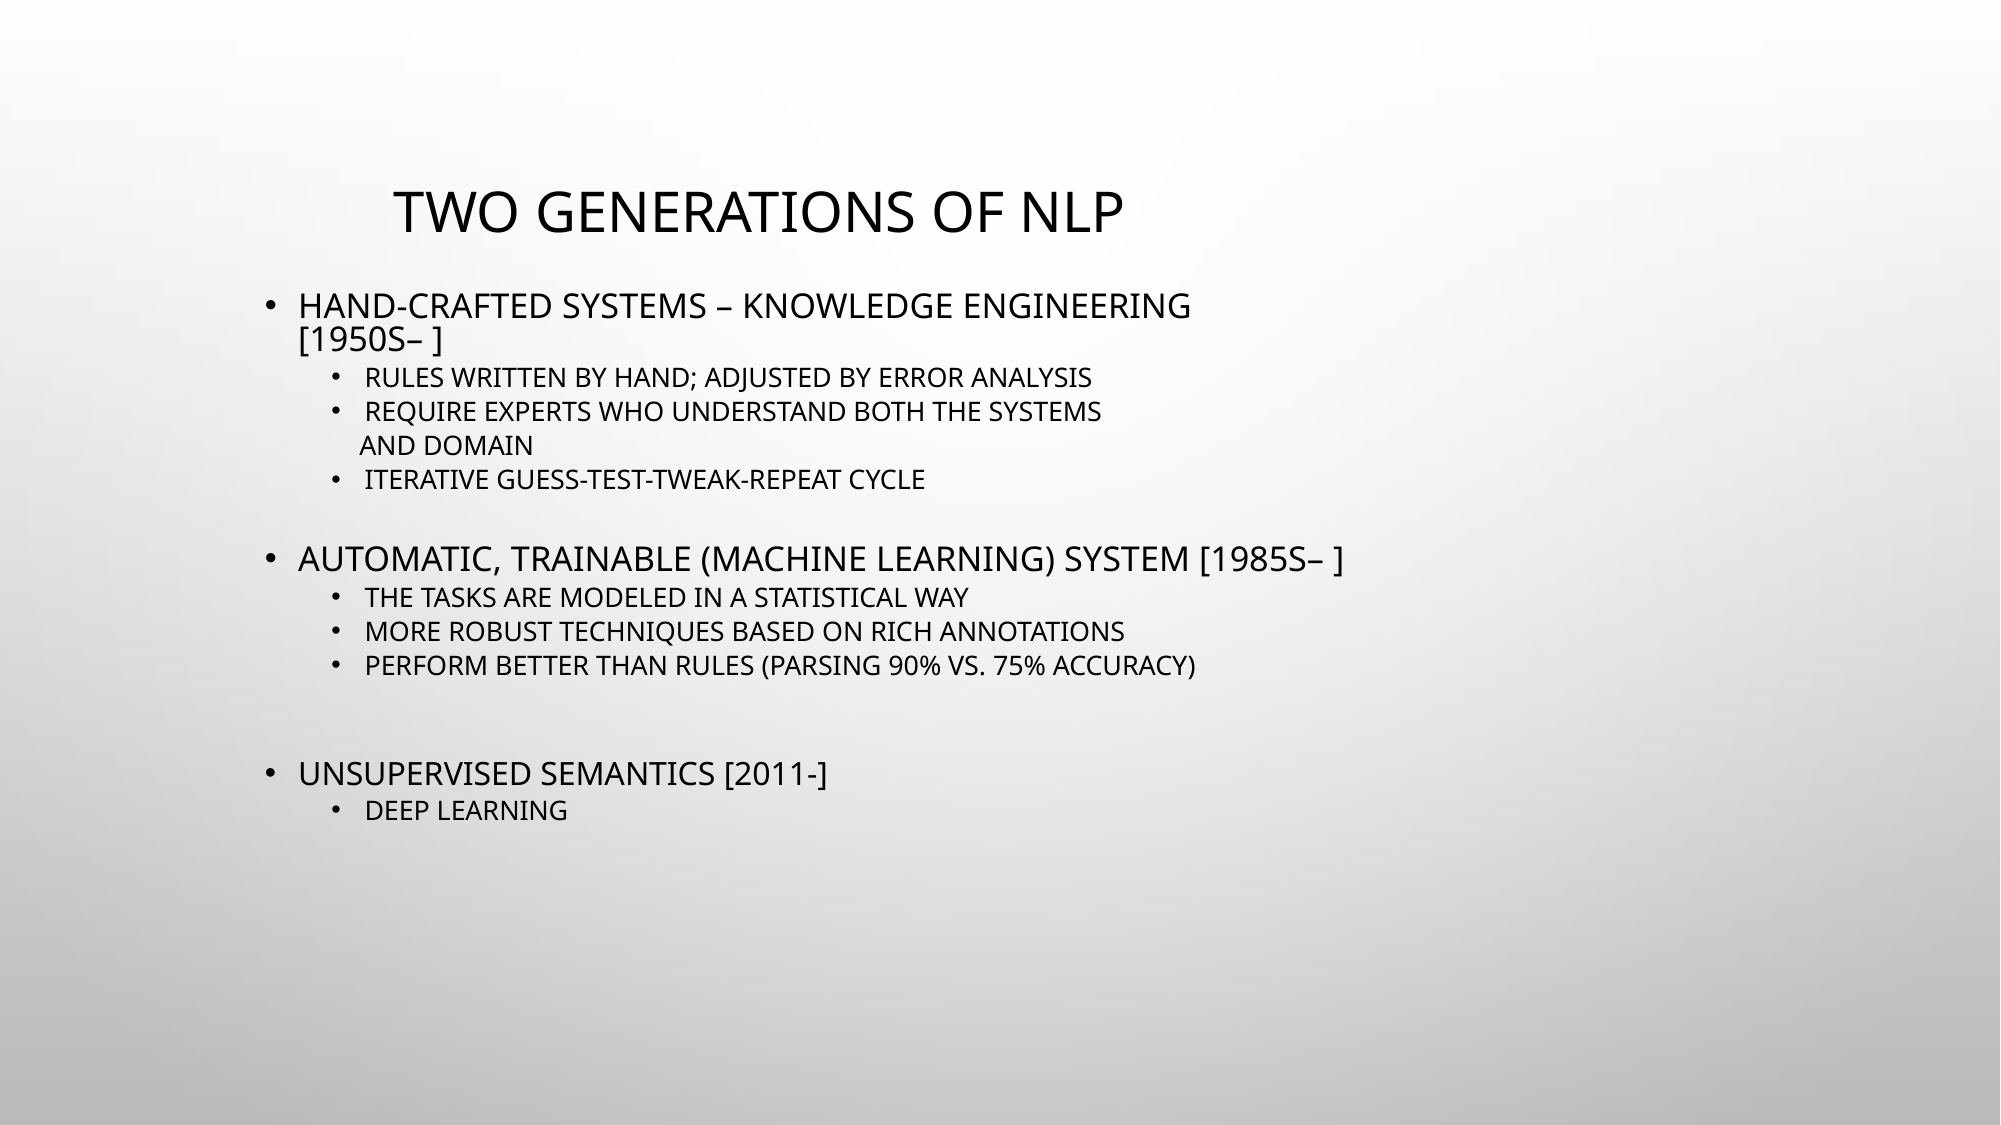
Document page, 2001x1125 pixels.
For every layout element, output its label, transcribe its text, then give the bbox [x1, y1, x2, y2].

list Hand-crafted Systems – Knowledge Engineering [1950s– ] Rules written by hand; adjusted by error analysis Require experts who understand both the systems and domain Iterative guess-test-tweak-repeat cycle Automatic, Trainable (Machine Learning) System [1985s– ] The tasks are modeled in a statistical way More robust techniques based on rich annotations Perform better than rules (Parsing 90% vs. 75% accuracy) Unsupervised semantics [2011-] Deep Learning [249, 285, 1361, 853]
picture [0, 0, 2000, 1125]
title Two Generations of NLP [249, 144, 1271, 285]
